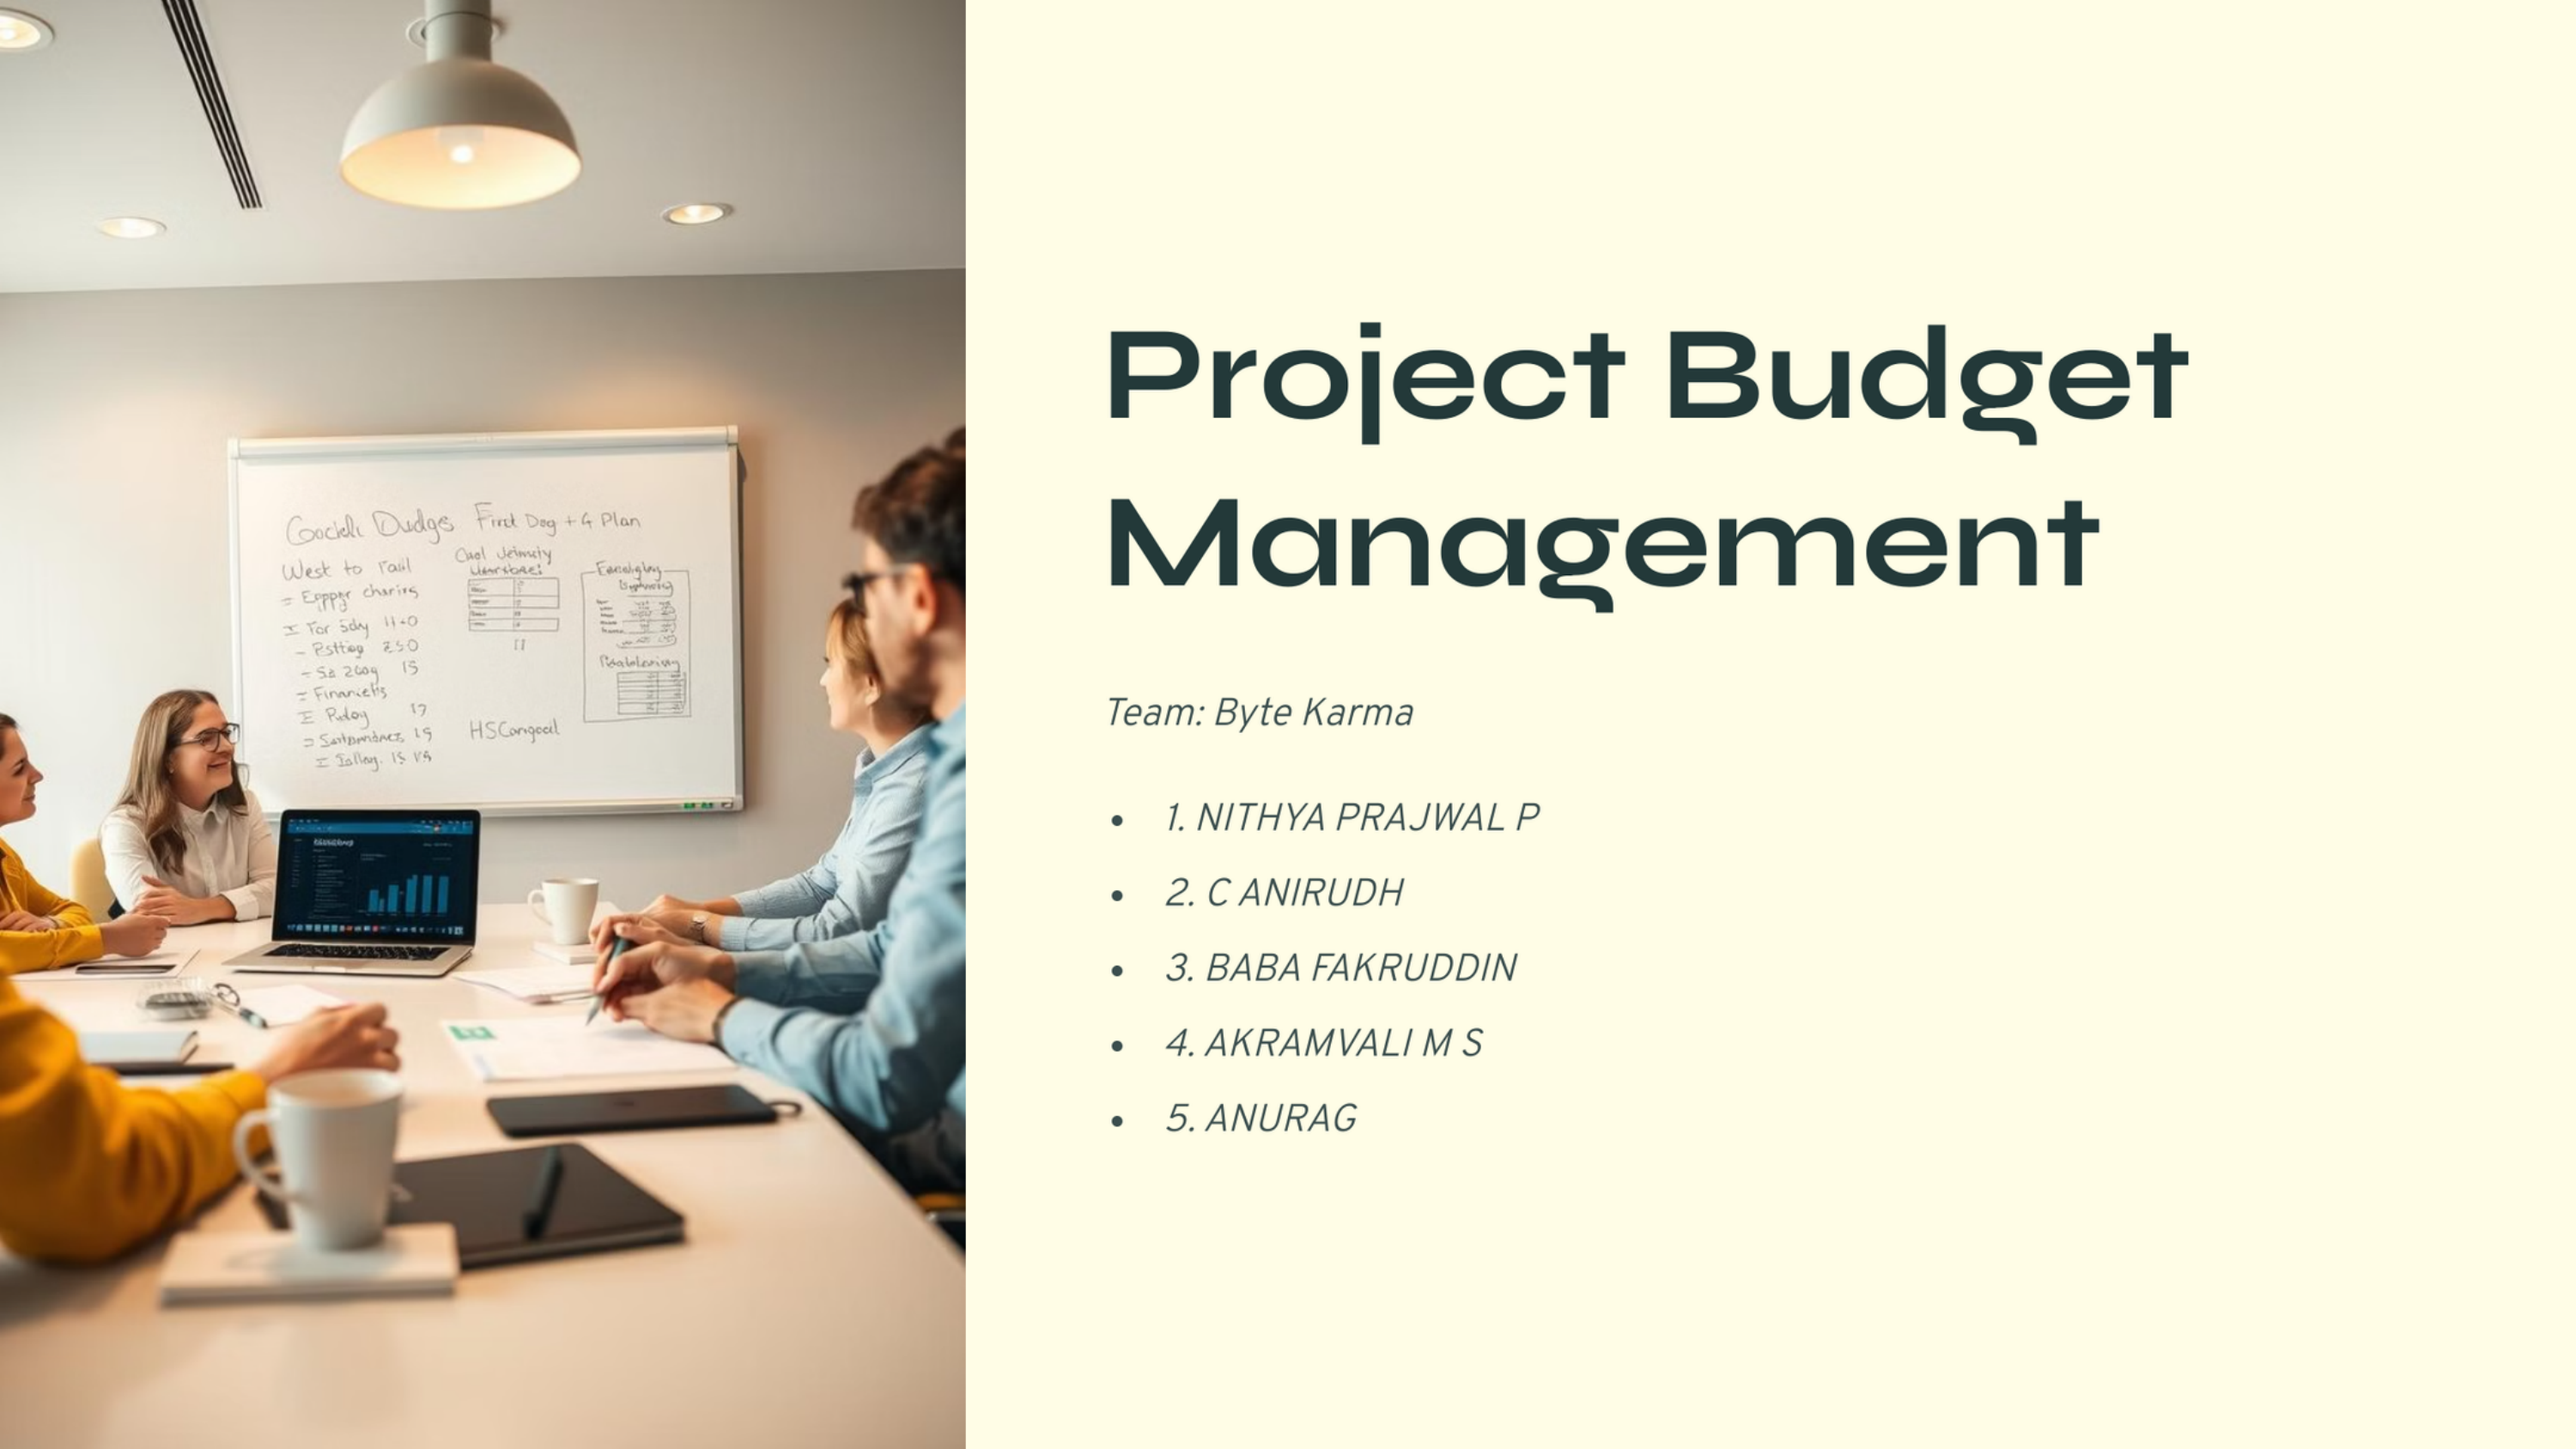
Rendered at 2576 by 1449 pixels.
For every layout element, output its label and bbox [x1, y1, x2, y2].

text_box [0, 0, 2576, 1449]
